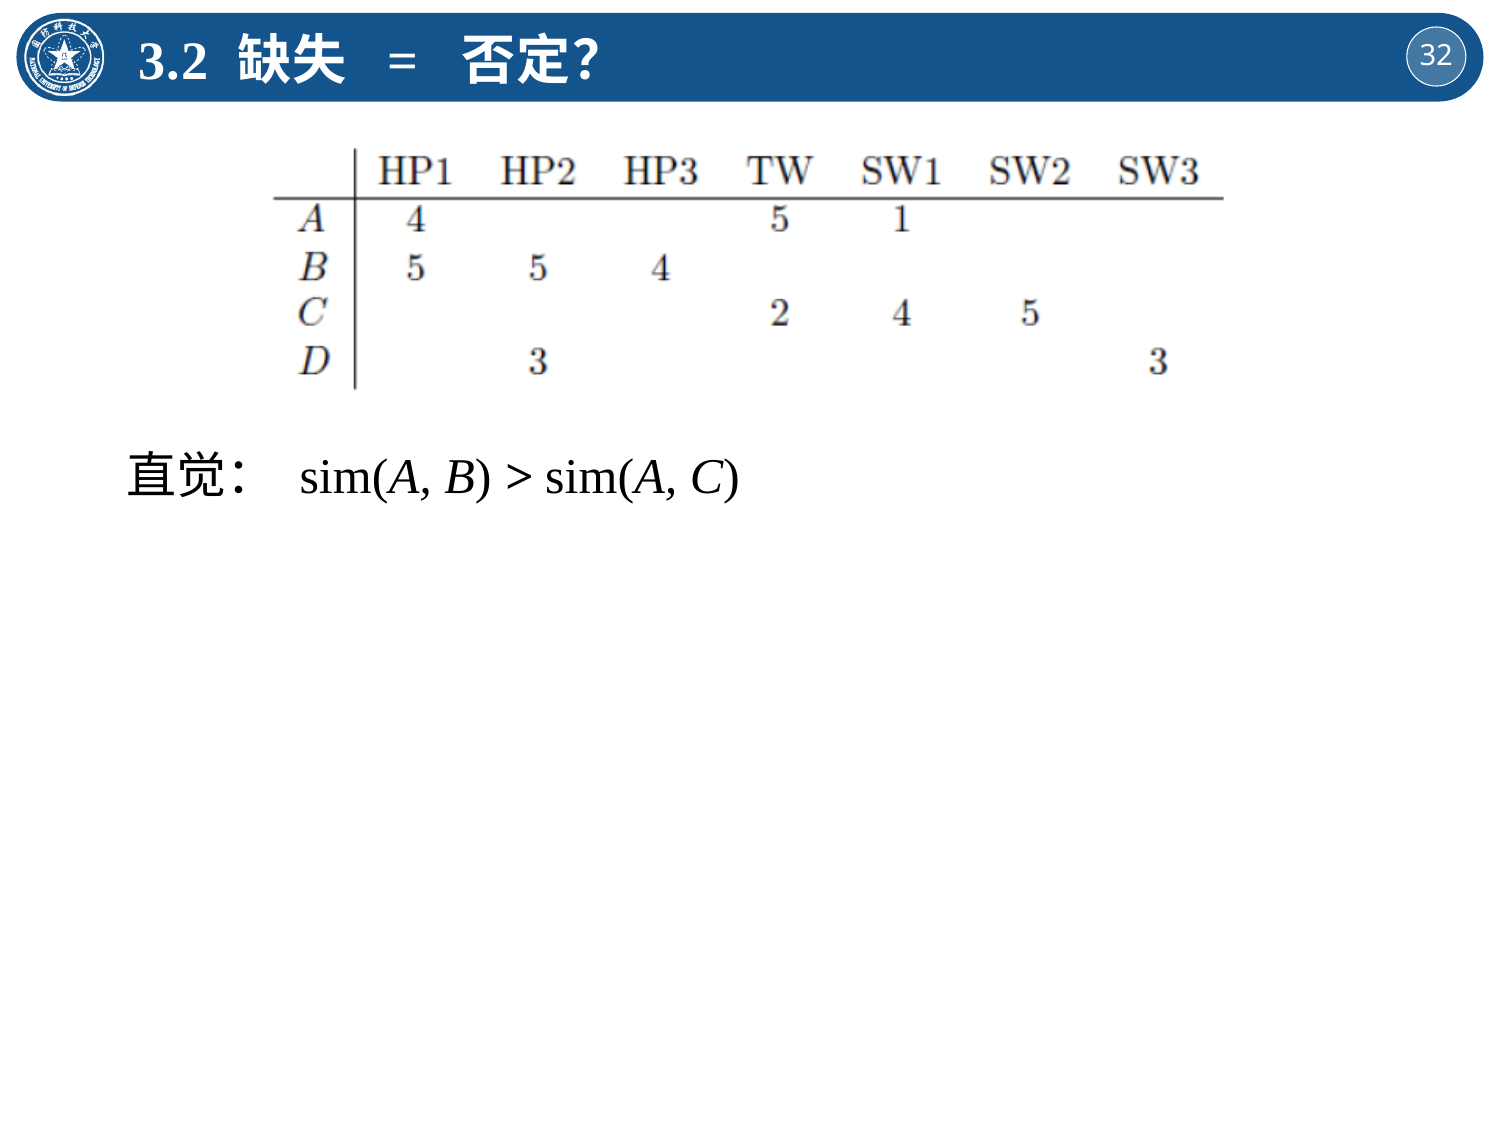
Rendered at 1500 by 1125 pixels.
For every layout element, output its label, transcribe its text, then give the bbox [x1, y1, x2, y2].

text_box 直觉： sim(A, B) > sim(A, C) [111, 423, 1389, 511]
picture [265, 136, 1235, 395]
title 3.2 缺失 = 否定？ [123, 17, 656, 221]
picture [16, 9, 111, 104]
